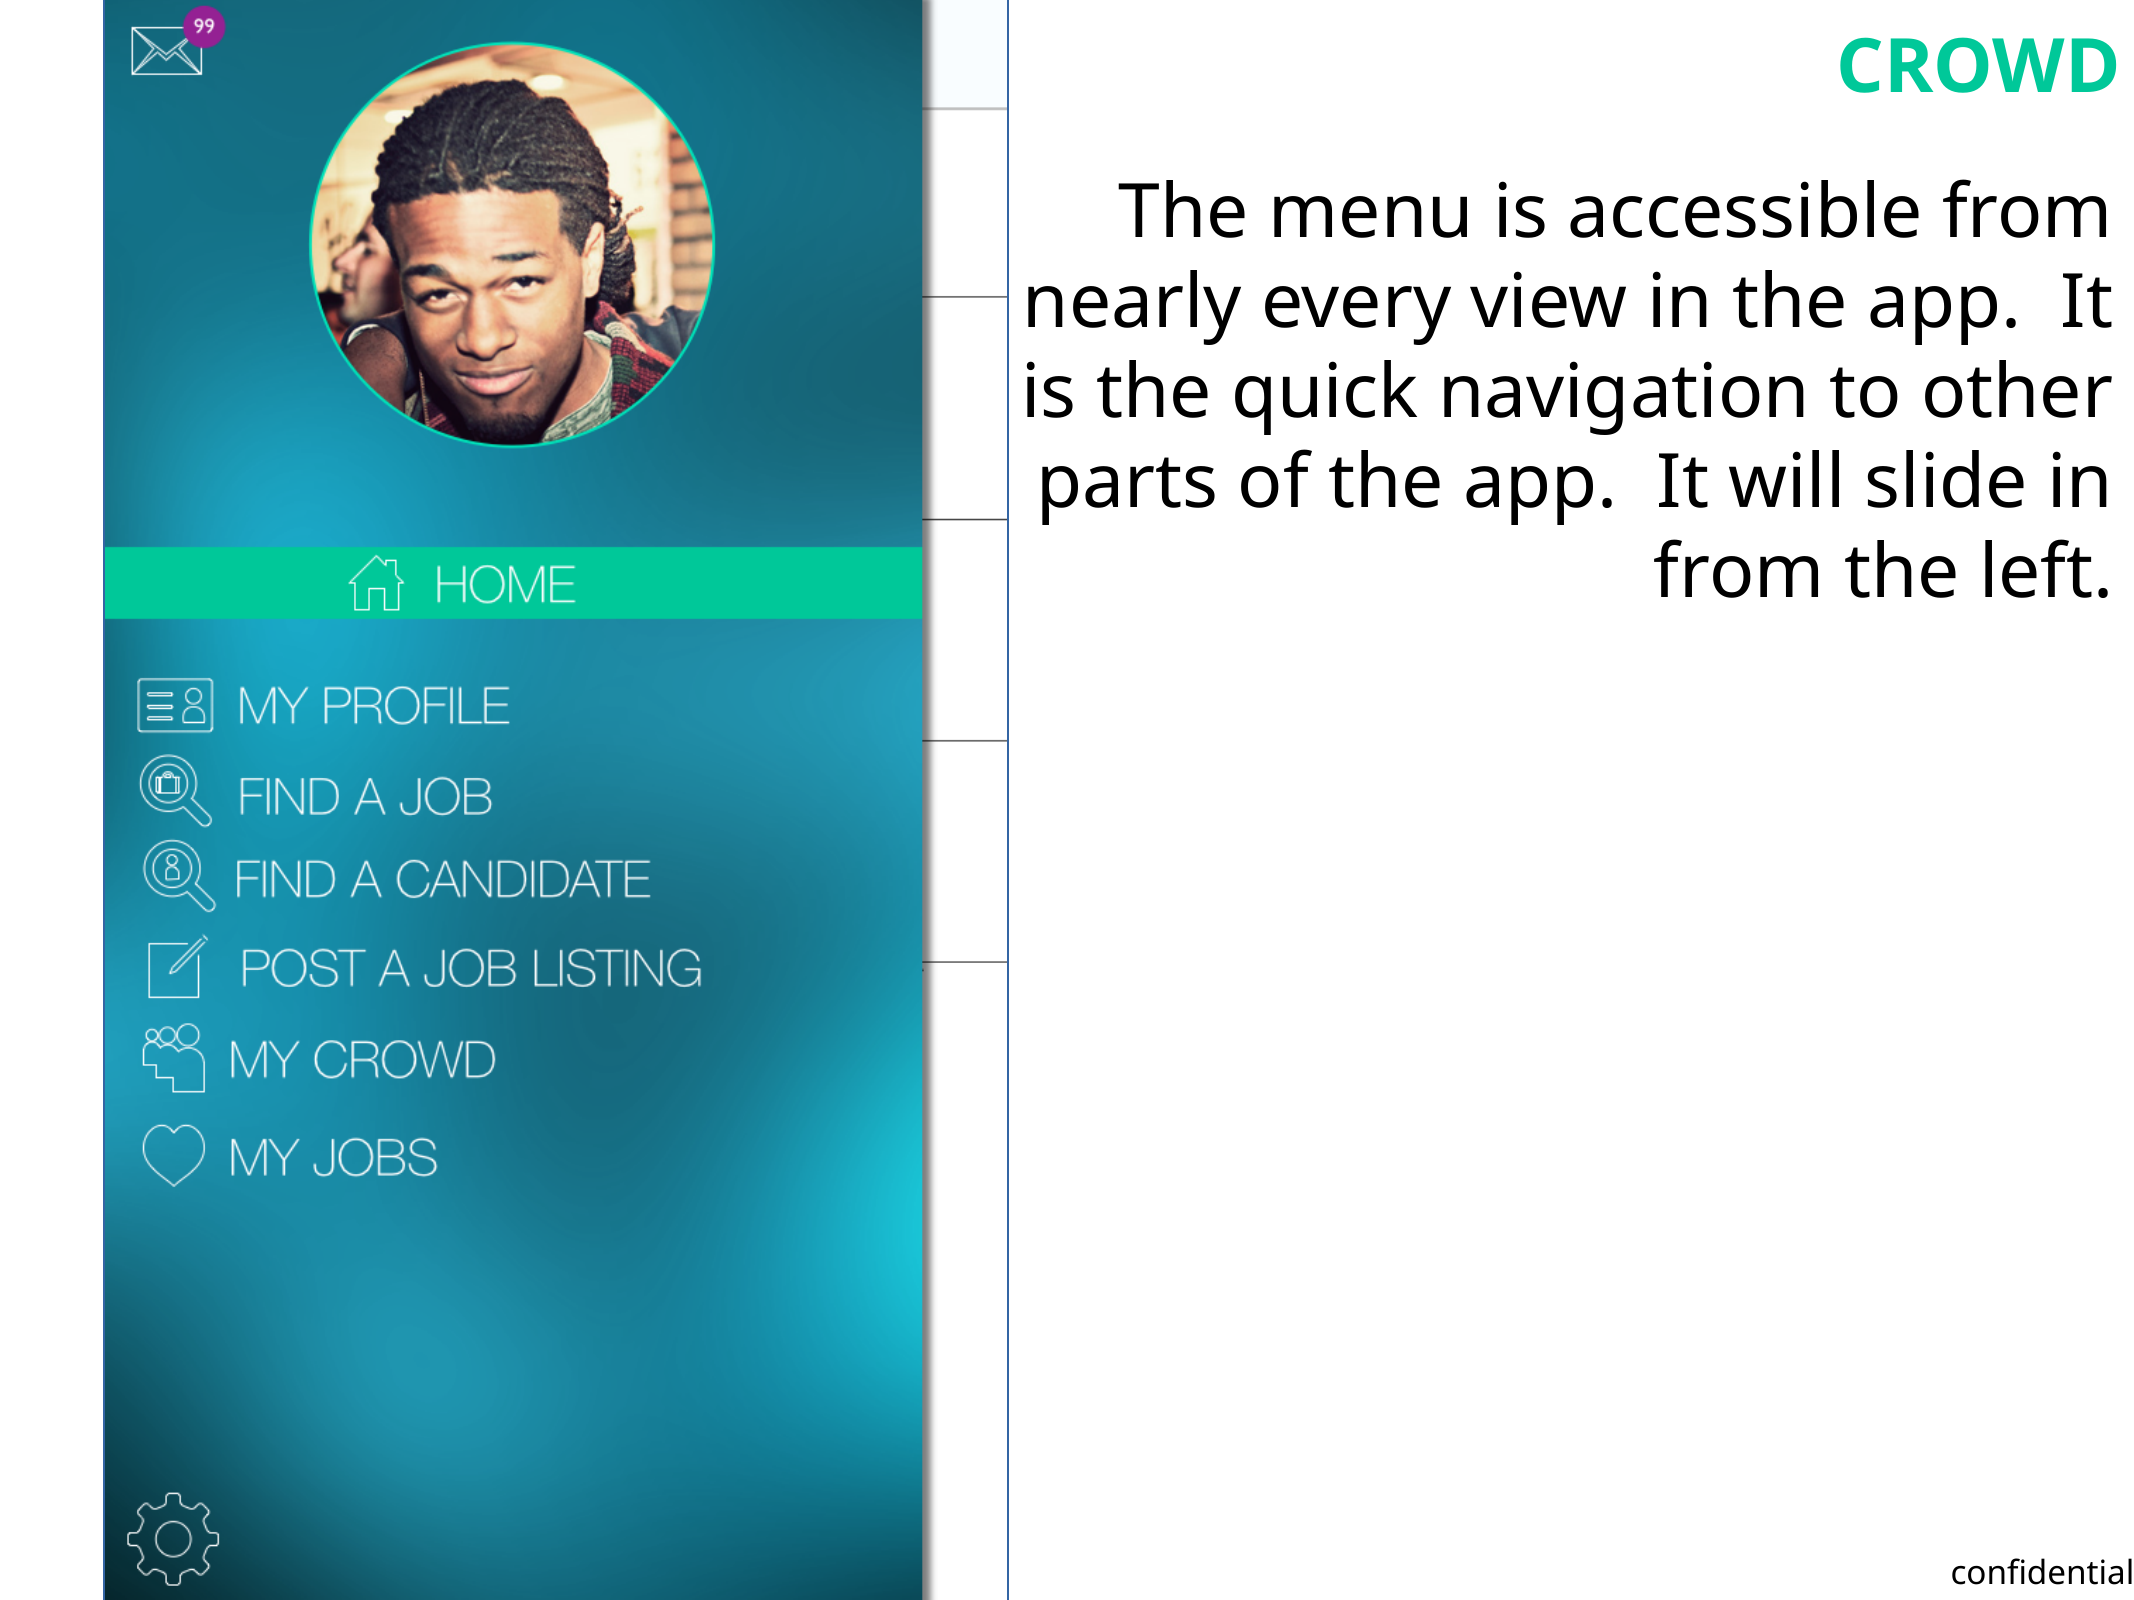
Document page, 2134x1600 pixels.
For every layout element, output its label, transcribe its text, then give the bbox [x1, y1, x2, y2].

picture [104, 0, 1007, 1600]
text_box The menu is accessible from nearly every view in the app. It is the quick navigation to other parts of the app. It will slide in from the left. [1015, 154, 2122, 621]
